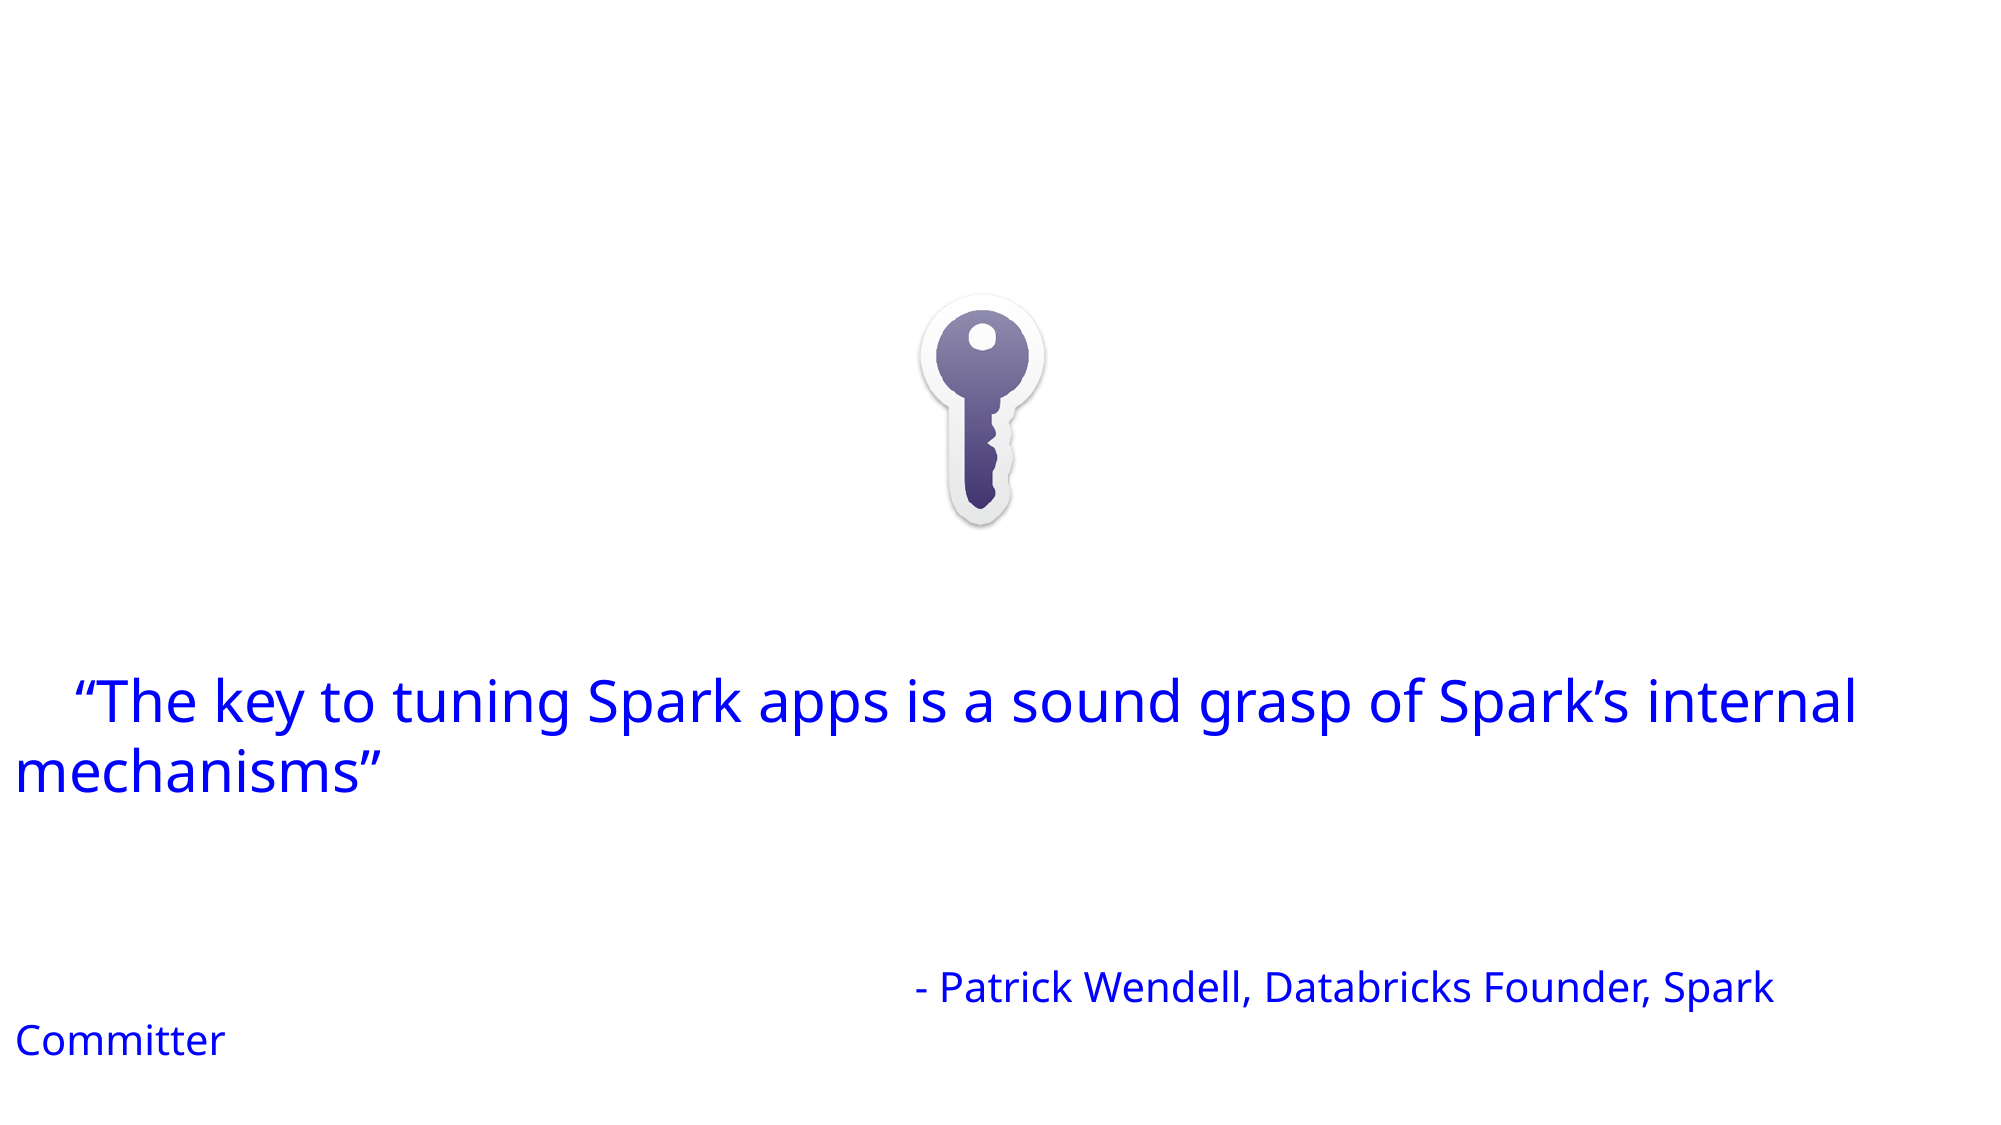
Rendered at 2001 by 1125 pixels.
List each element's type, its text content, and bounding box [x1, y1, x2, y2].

picture [862, 292, 1101, 531]
text_box “The key to tuning Spark apps is a sound grasp of Spark’s internal mechanisms” - Patrick Wendell, Databricks Founder, Spark Committer [0, 656, 2000, 1072]
